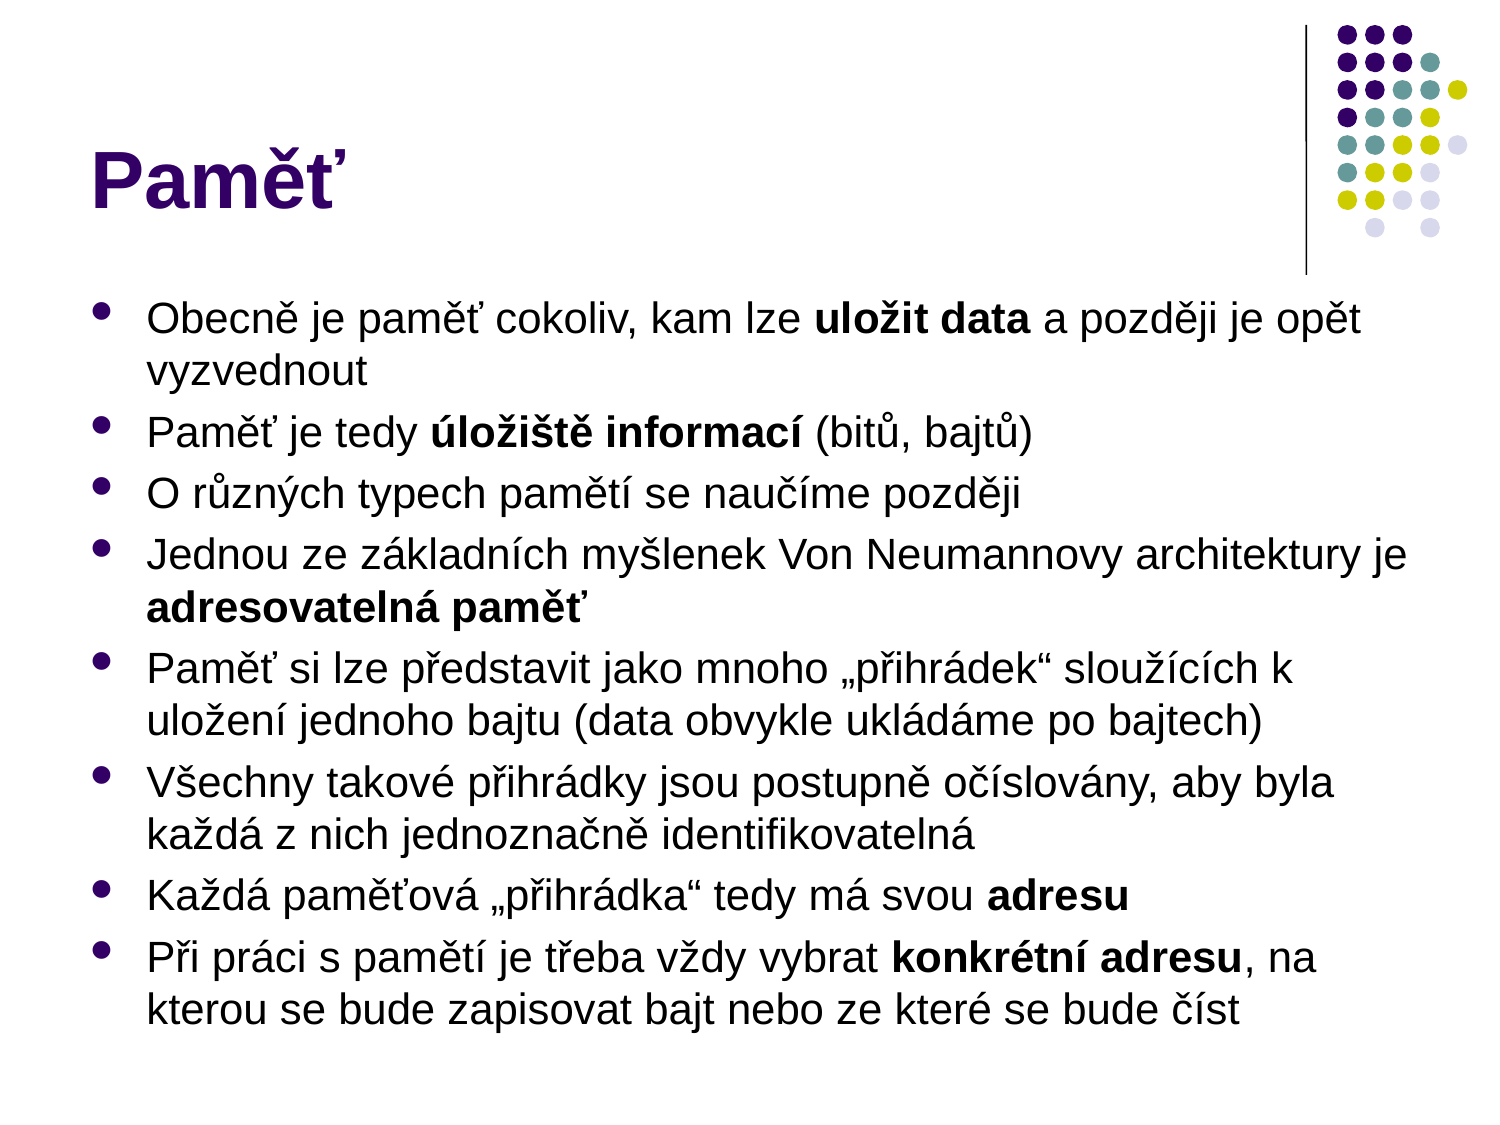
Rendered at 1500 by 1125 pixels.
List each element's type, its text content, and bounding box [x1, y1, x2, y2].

list Obecně je paměť cokoliv, kam lze uložit data a později je opět vyzvednout Paměť je tedy úložiště informací (bitů, bajtů) O různých typech pamětí se naučíme později Jednou ze základních myšlenek Von Neumannovy architektury je adresovatelná paměť Paměť si lze představit jako mnoho „přihrádek“ sloužících k uložení jednoho bajtu (data obvykle ukládáme po bajtech) Všechny takové přihrádky jsou postupně očíslovány, aby byla každá z nich jednoznačně identifikovatelná Každá paměťová „přihrádka“ tedy má svou adresu Při práci s pamětí je třeba vždy vybrat konkrétní adresu, na kterou se bude zapisovat bajt nebo ze které se bude číst [75, 282, 1425, 1006]
title Paměť [75, 20, 1313, 233]
